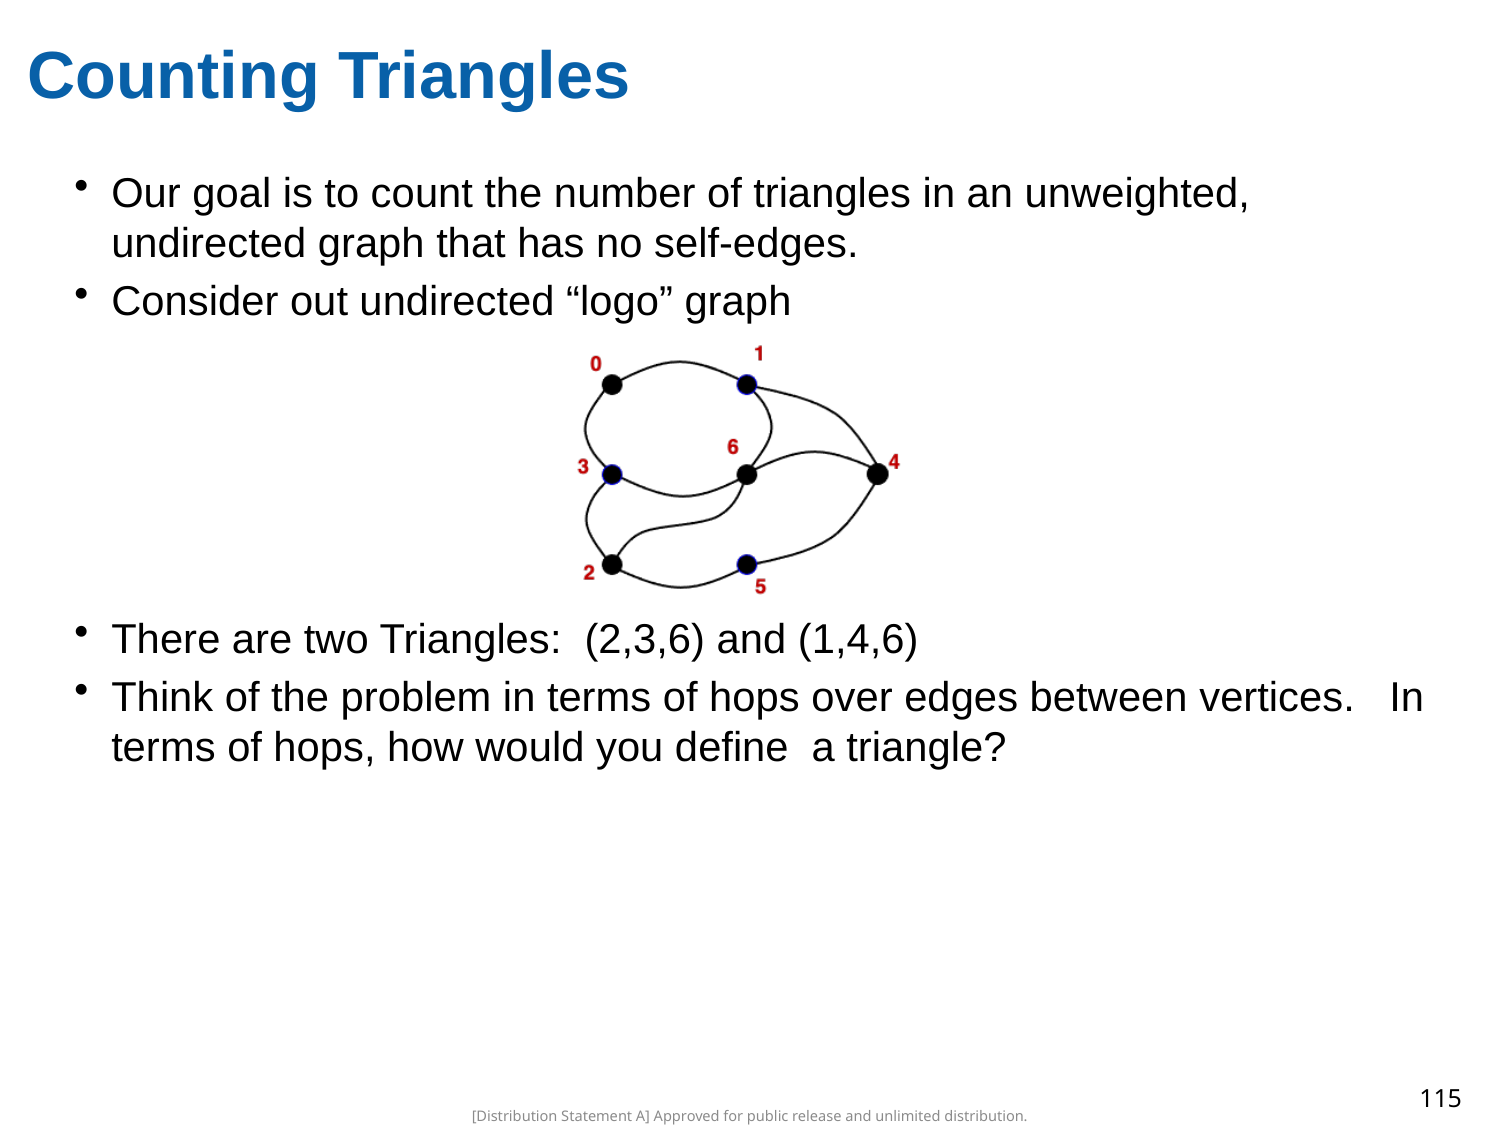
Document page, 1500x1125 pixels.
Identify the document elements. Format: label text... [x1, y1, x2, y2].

slide_number 115 [1404, 1074, 1500, 1125]
picture [565, 333, 914, 612]
title Counting Triangles [27, 31, 1379, 178]
list Our goal is to count the number of triangles in an unweighted, undirected graph that has no self-edges. Consider out undirected “logo” graph [74, 165, 1426, 335]
text_box There are two Triangles: (2,3,6) and (1,4,6) Think of the problem in terms of hops over edges between vertices. In terms of hops, how would you define a triangle? [74, 611, 1426, 1045]
